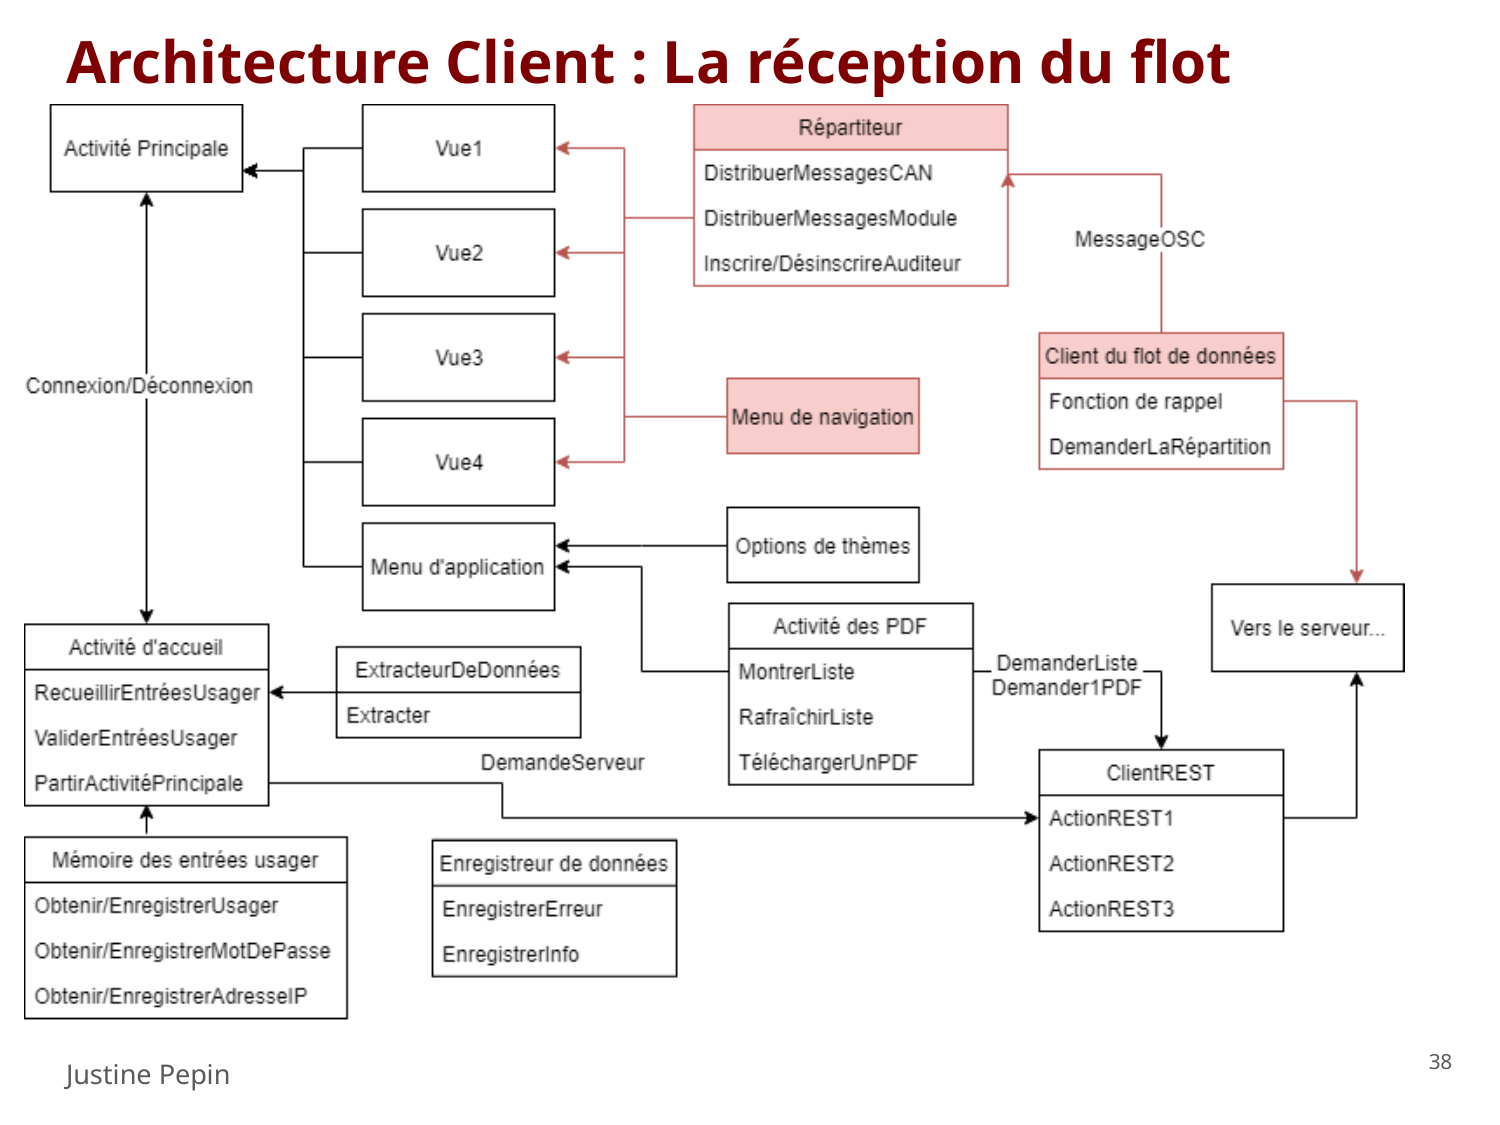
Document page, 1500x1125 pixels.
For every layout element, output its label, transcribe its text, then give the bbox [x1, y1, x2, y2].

subtitle Justine Pepin [51, 1037, 621, 1097]
title Architecture Client : La réception du flot [51, 9, 1449, 136]
picture [24, 104, 1405, 1025]
slide_number ‹#› [1377, 1019, 1468, 1106]
